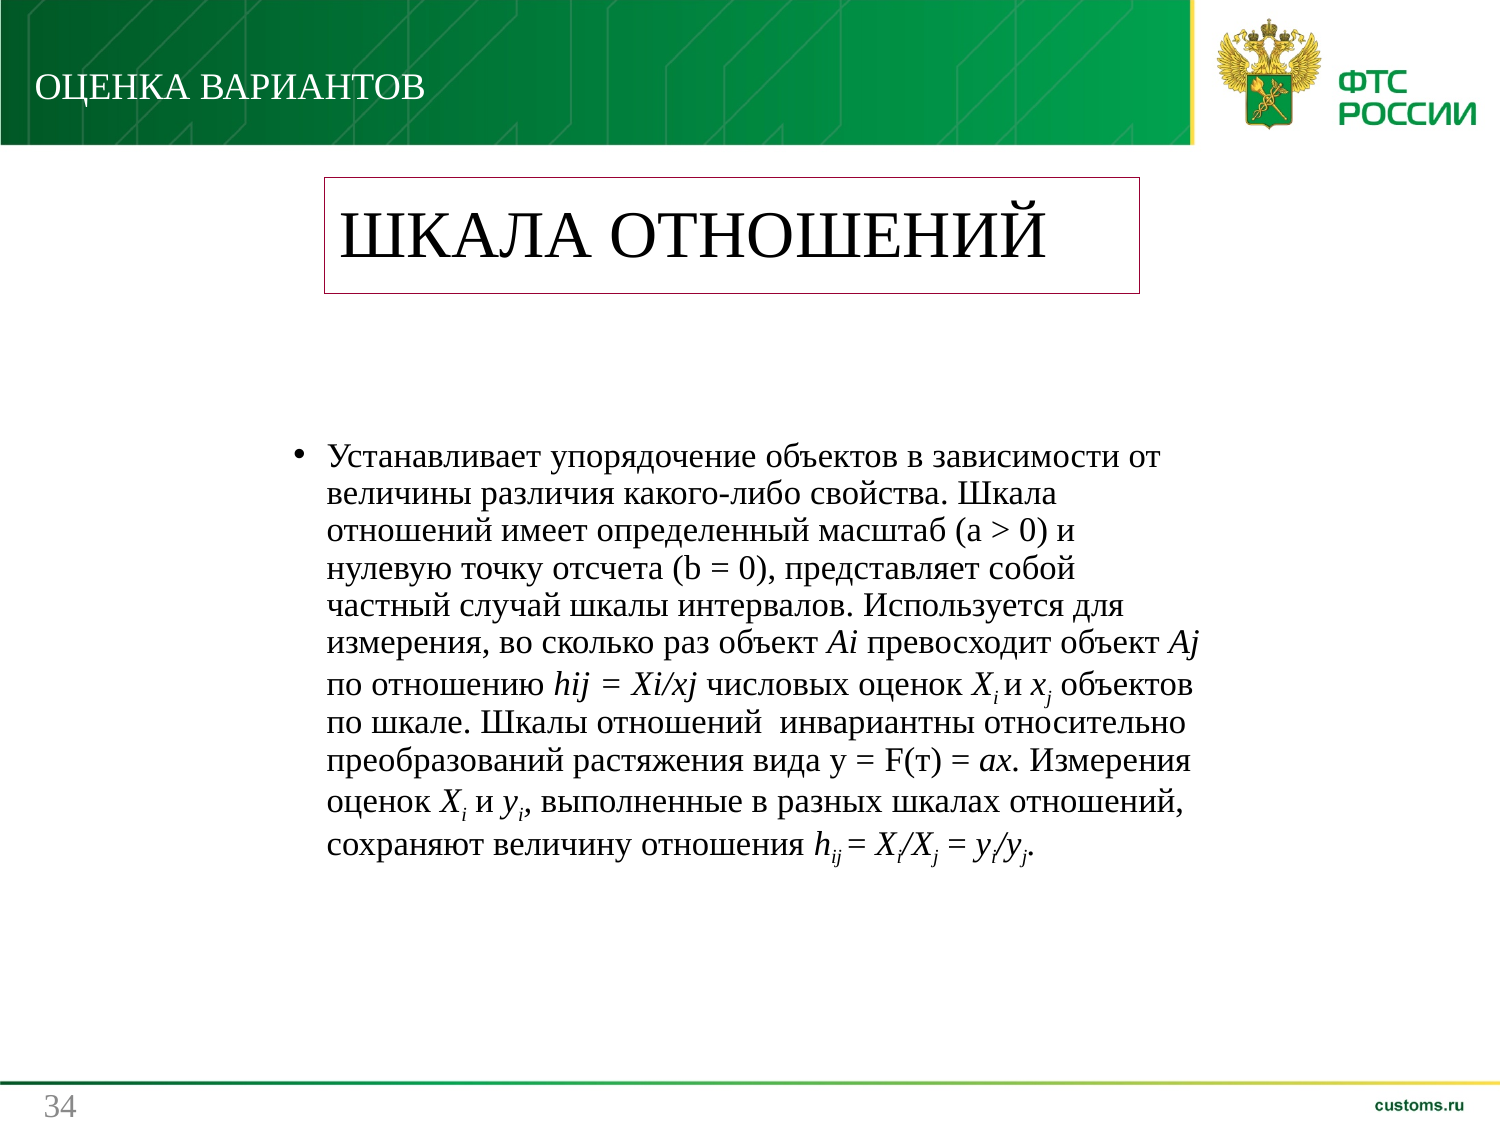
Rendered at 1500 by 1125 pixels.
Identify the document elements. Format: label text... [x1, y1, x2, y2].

list Устанавливает упорядочение объектов в зависимости от величины различия какого-либо свойства. Шкала отношений имеет определенный масштаб (а > 0) и нулевую точку отсчета (b = 0), представляет собой частный случай шкалы интервалов. Используется для измерения, во сколько раз объект Аi превосходит объект Aj по отношению hij = Xi/xj числовых оценок Хi и хj объектов по шкале. Шкалы отношений инвариантны относительно преобразований растяжения вида у = F(т) = ах. Измерения оценок Хi и уi, выполненные в разных шкалах отношений, сохраняют величину отношения hij = Xi/Xj = yi/уj. [278, 385, 1222, 889]
text_box ОЦЕНКА ВАРИАНТОВ [19, 55, 776, 115]
picture [0, 0, 1500, 1125]
title ШКАЛА ОТНОШЕНИЙ [324, 177, 1140, 294]
slide_number 34 [28, 1083, 133, 1125]
